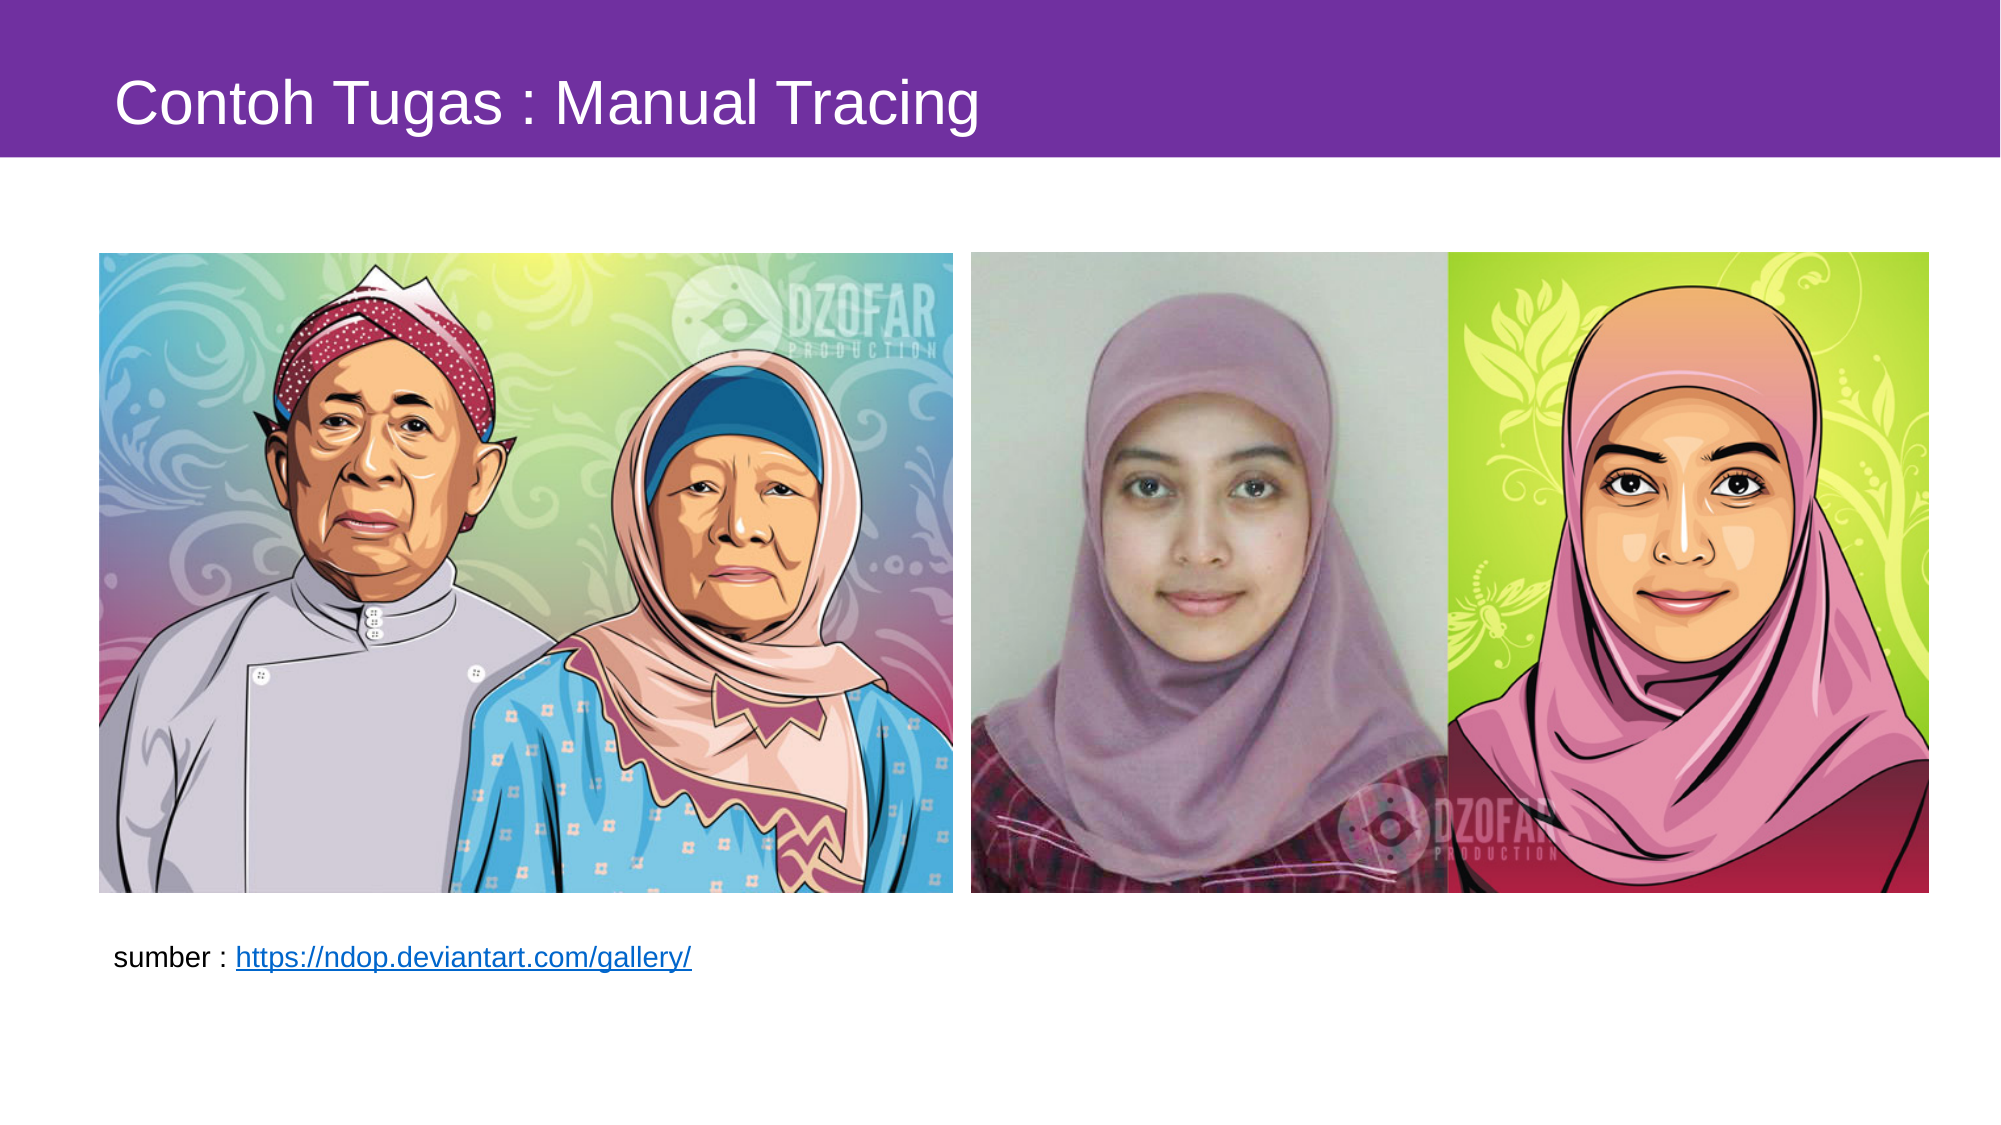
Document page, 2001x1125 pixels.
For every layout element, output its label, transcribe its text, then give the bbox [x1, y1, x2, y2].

title Contoh Tugas : Manual Tracing [99, 44, 1901, 155]
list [99, 253, 953, 893]
picture [971, 252, 1929, 893]
text_box sumber : https://ndop.deviantart.com/gallery/ [98, 930, 716, 981]
